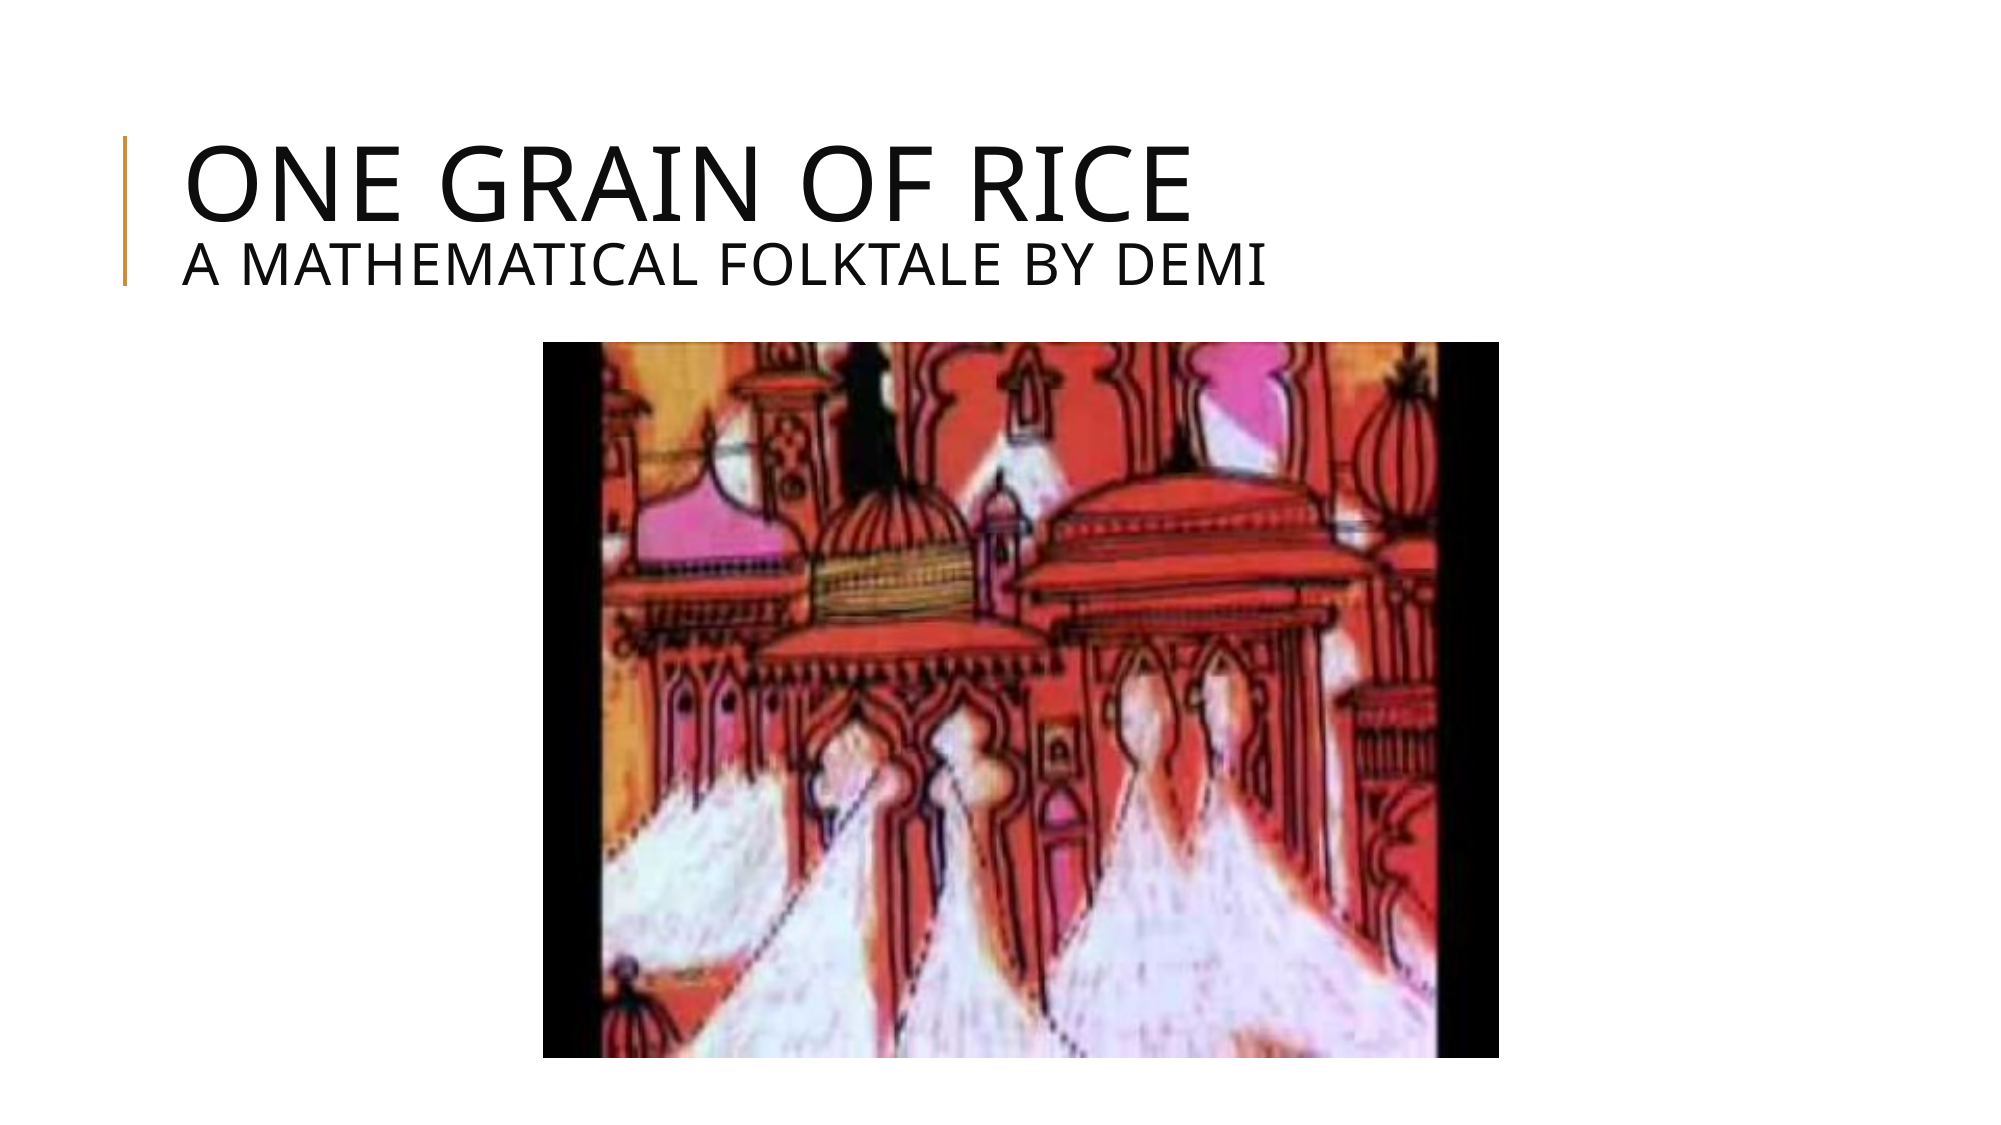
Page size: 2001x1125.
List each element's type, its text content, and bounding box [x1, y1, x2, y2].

title One Grain of Rice a mathematical Folktale by Demi [168, 96, 1763, 342]
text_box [542, 341, 1500, 1059]
